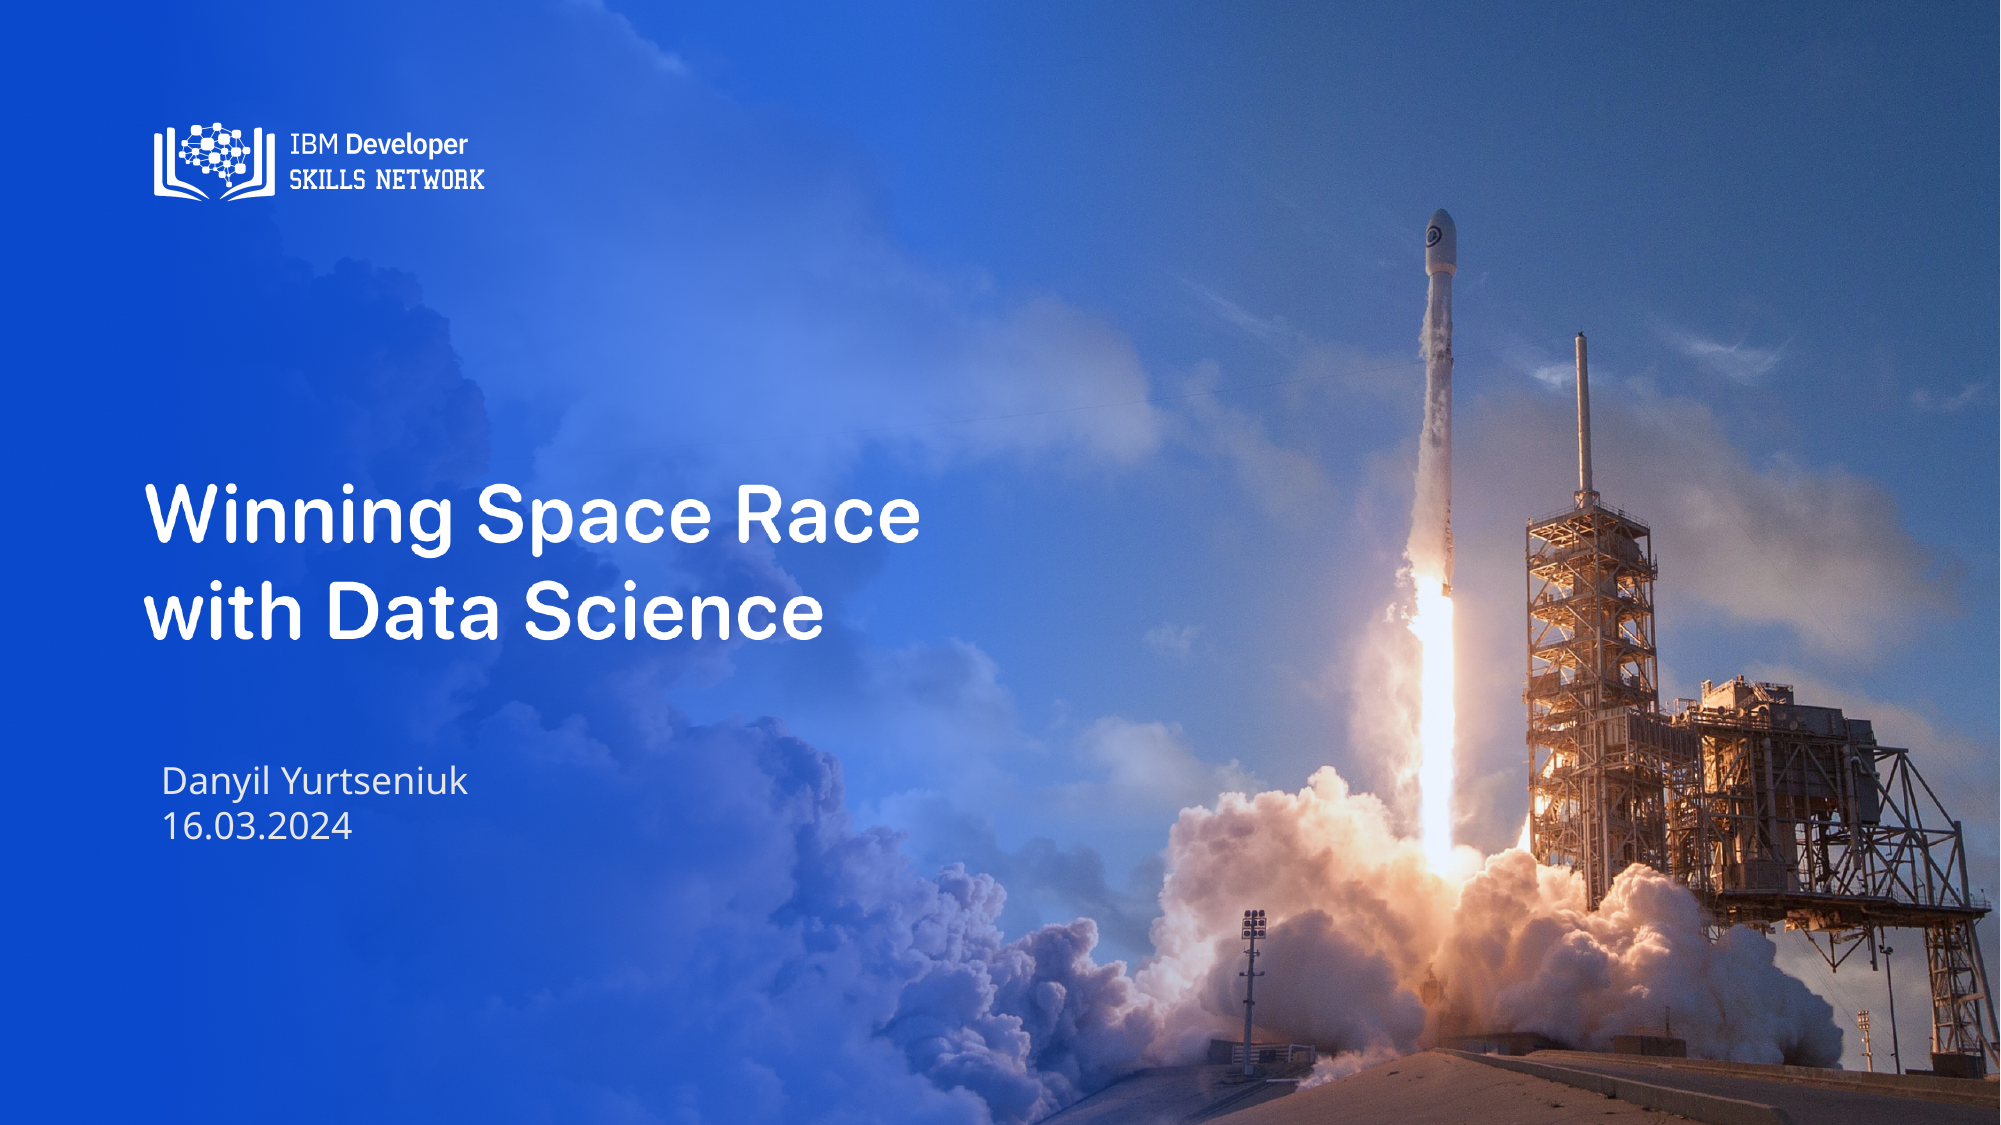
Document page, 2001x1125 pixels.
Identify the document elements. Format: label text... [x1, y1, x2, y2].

picture [0, 0, 2001, 1125]
text_box Danyil Yurtseniuk 16.03.2024 [145, 749, 559, 855]
